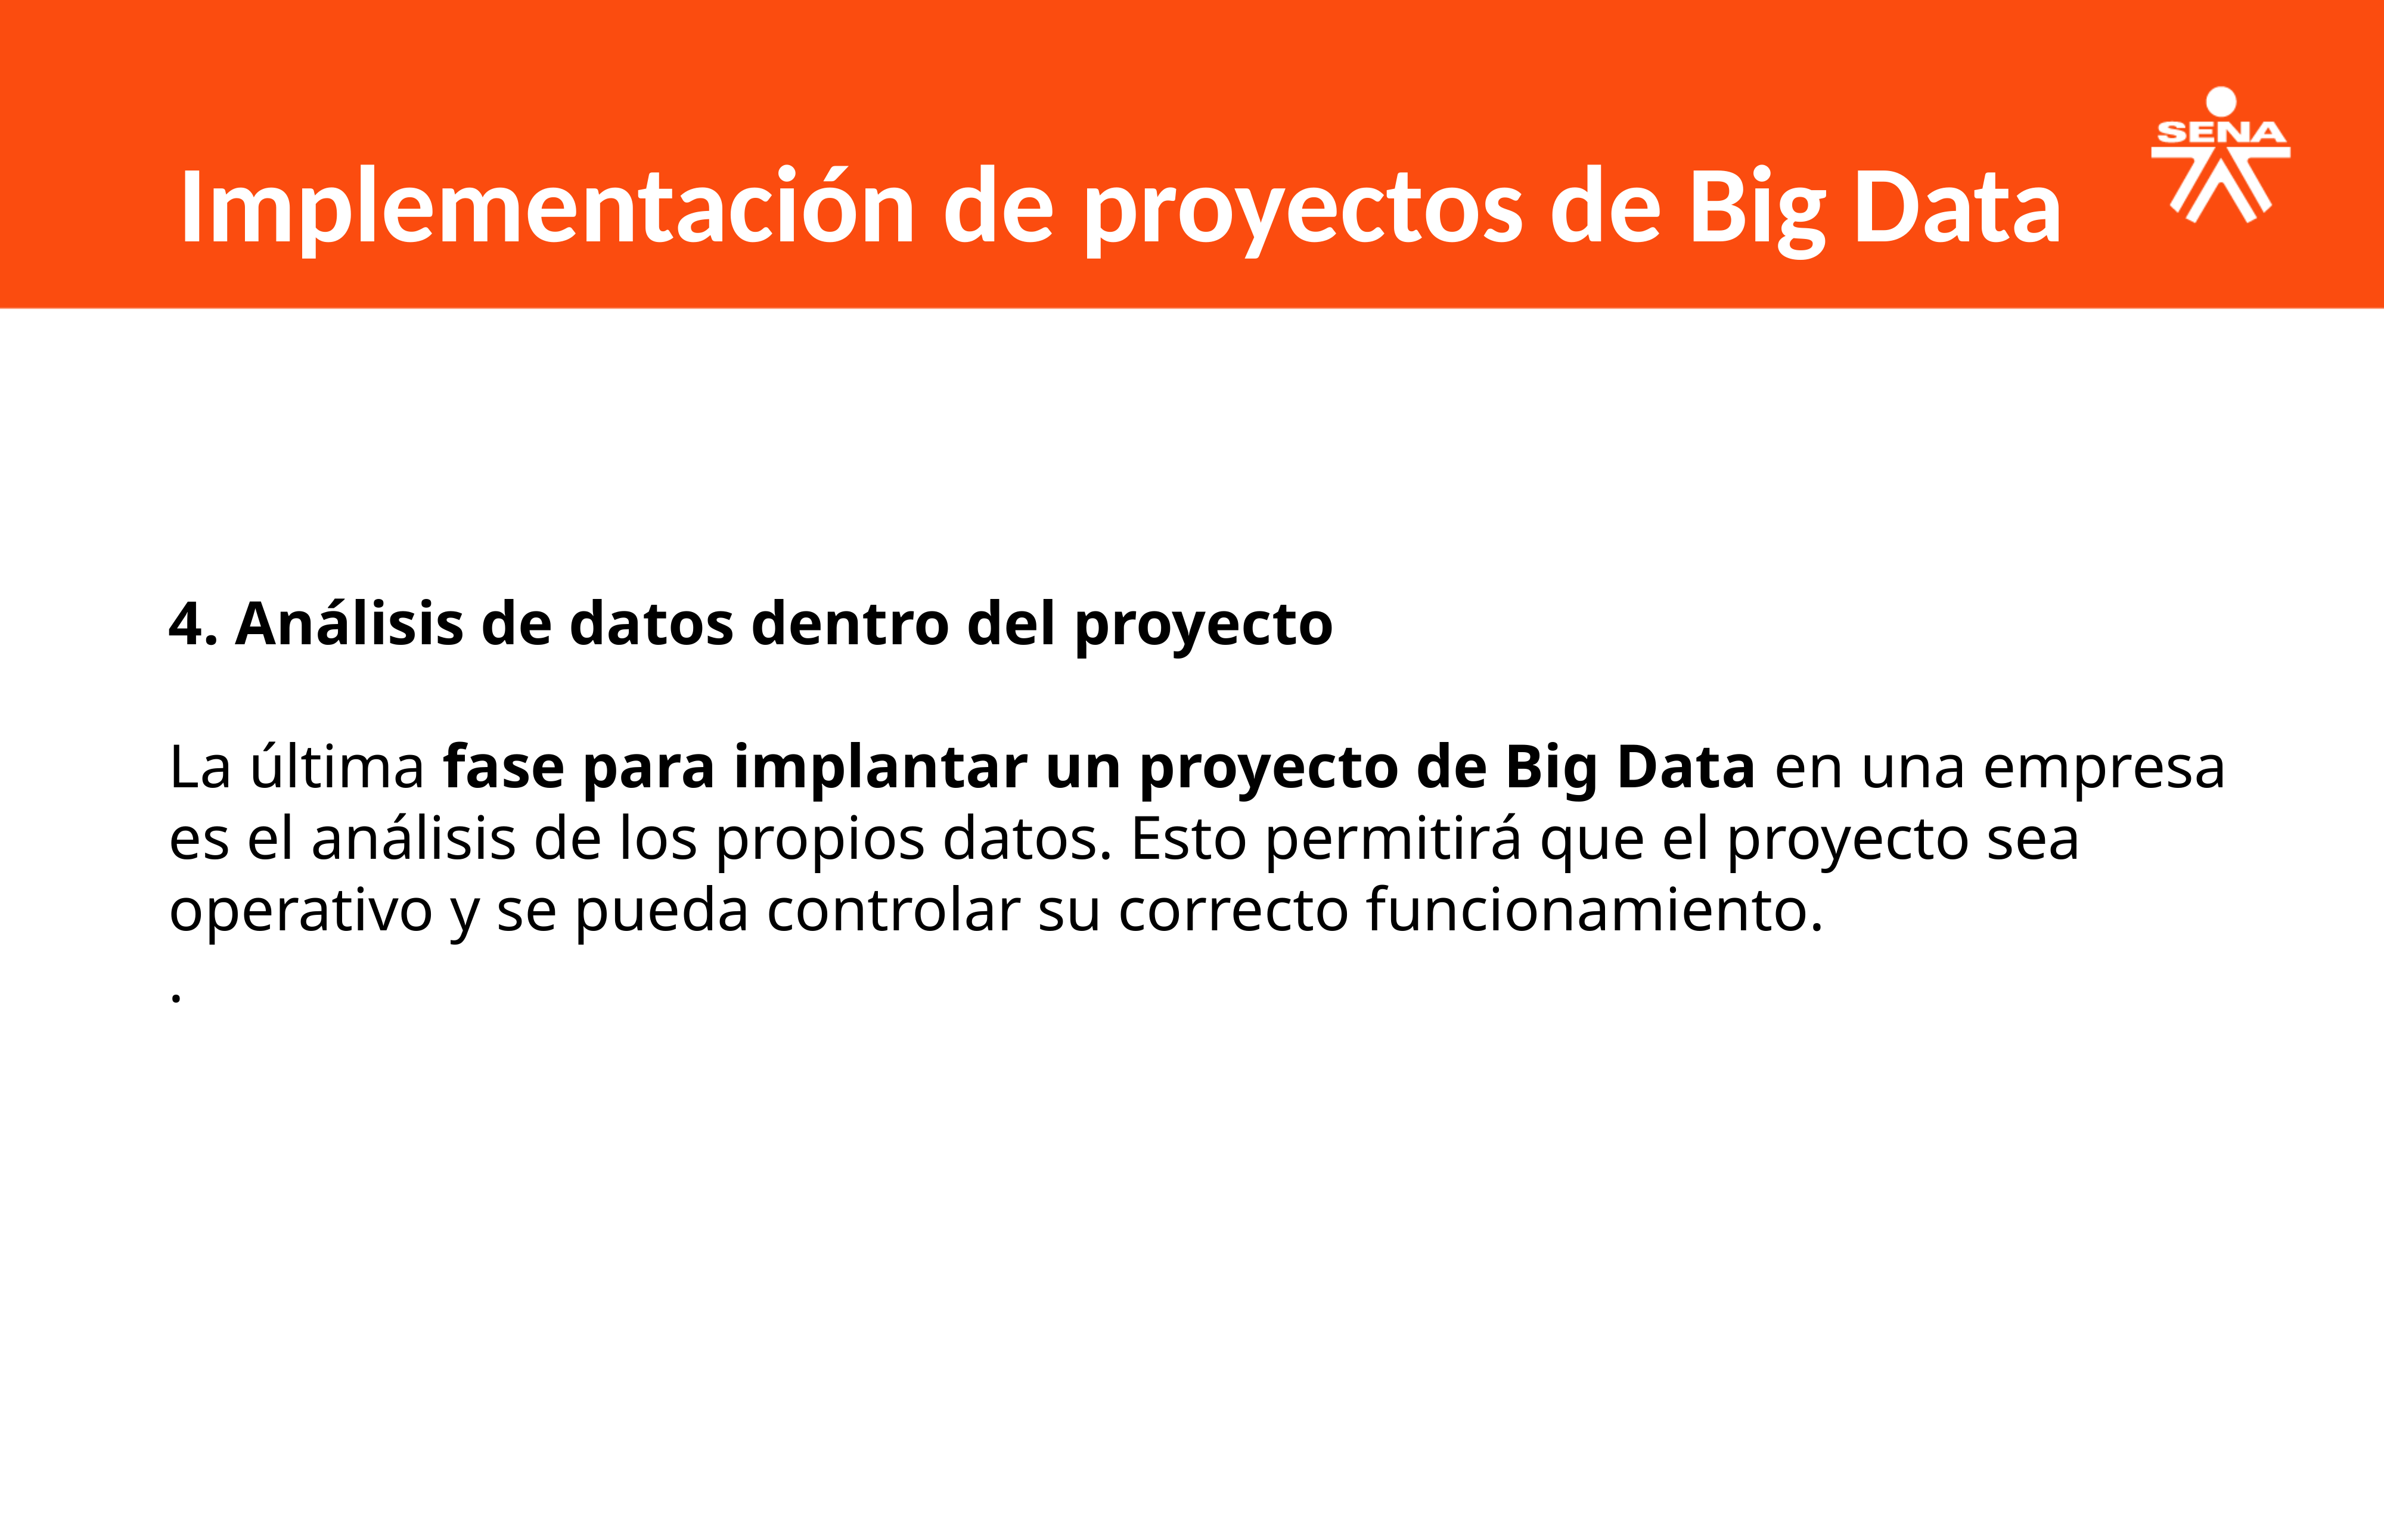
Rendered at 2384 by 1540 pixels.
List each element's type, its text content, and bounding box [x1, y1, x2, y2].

text_box Implementación de proyectos de Big Data [160, 45, 2083, 269]
text_box 4. Análisis de datos dentro del proyecto La última fase para implantar un proyecto de Big Data en una empresa es el análisis de los propios datos. Esto permitirá que el proyecto sea operativo y se pueda controlar su correcto funcionamiento. . [160, 494, 2262, 1090]
picture [0, 0, 2384, 1540]
